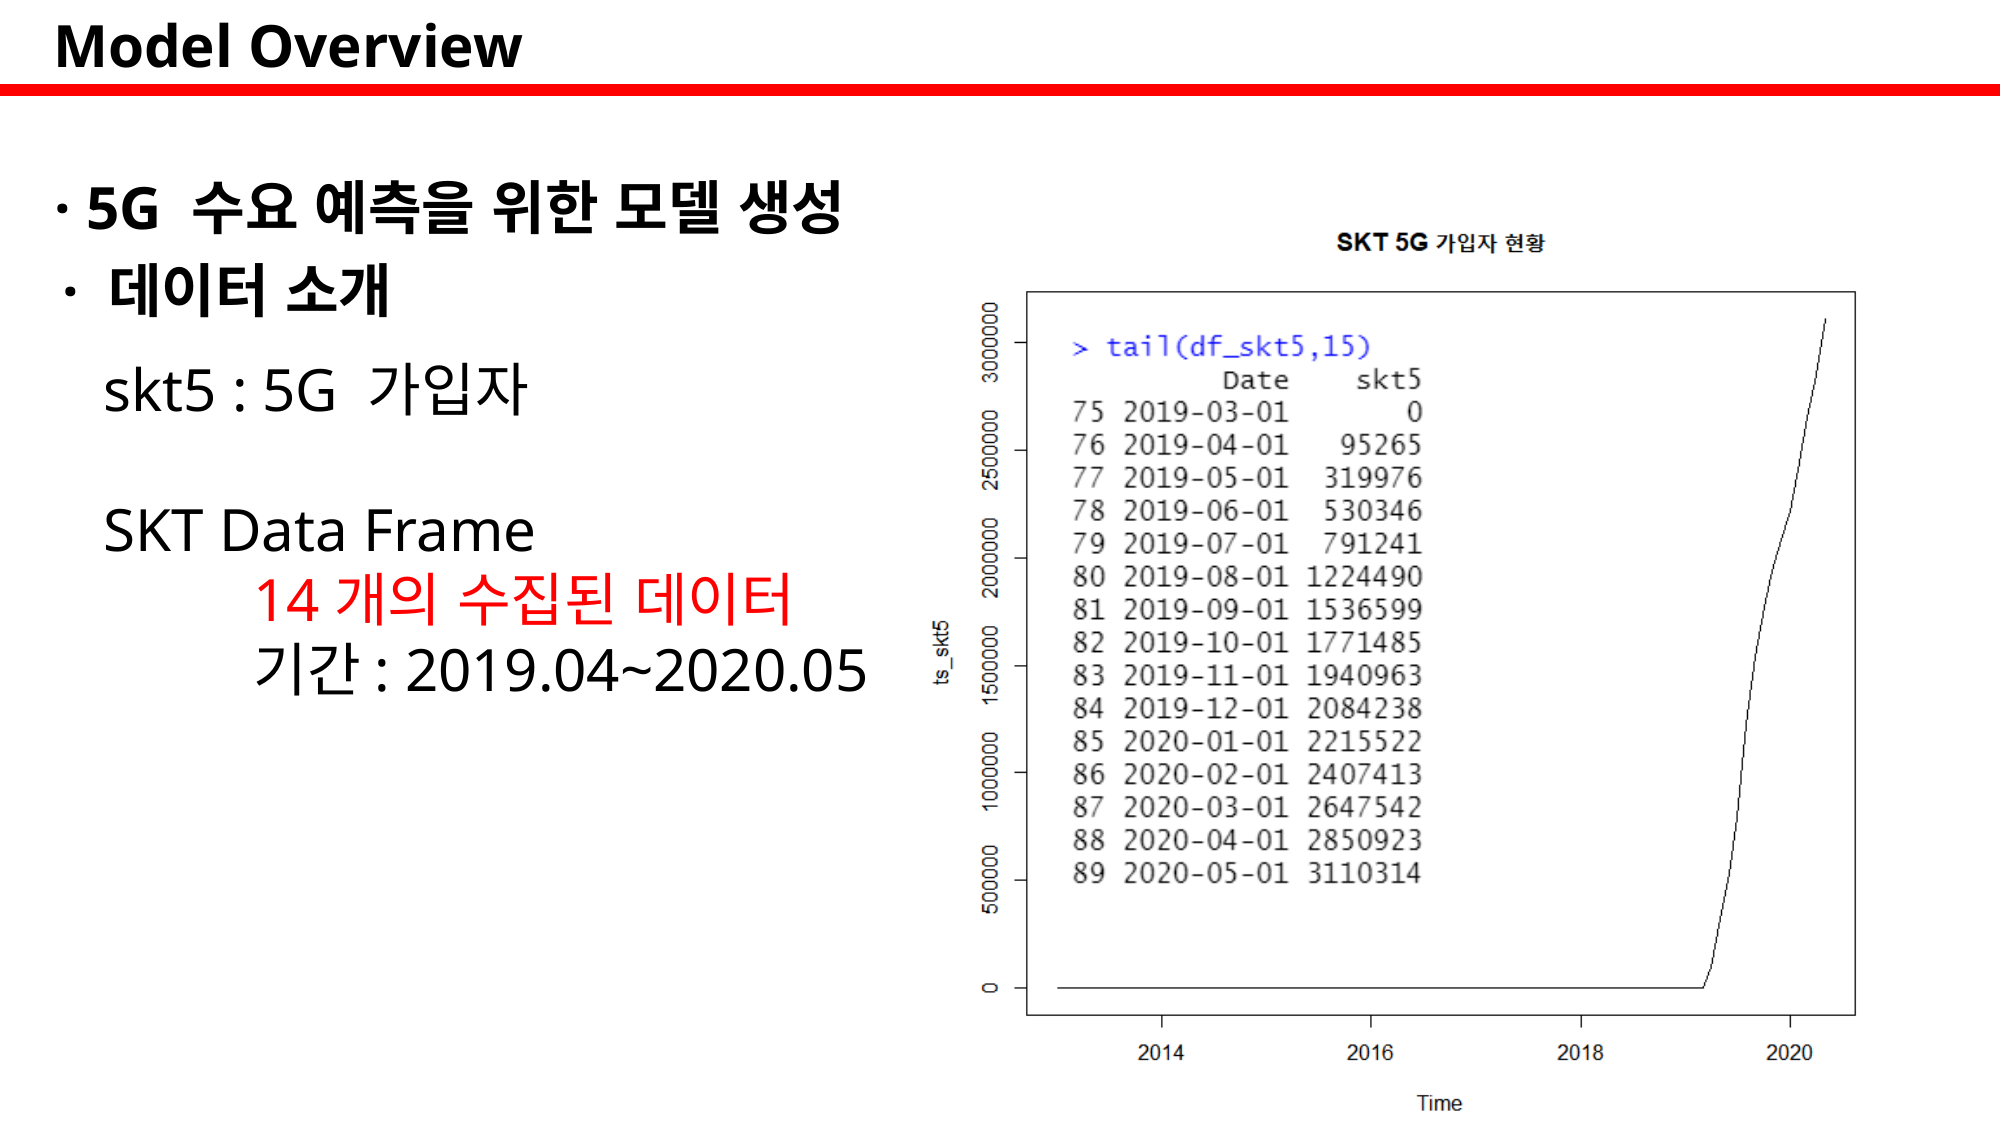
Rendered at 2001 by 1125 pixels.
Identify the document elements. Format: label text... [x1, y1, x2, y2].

text_box · 데이터 소개 [47, 246, 407, 332]
picture [925, 221, 1908, 1116]
text_box · 5G 수요 예측을 위한 모델 생성 [40, 128, 860, 249]
text_box Model Overview [38, 1, 538, 87]
text_box skt5 : 5G 가입자 SKT Data Frame 14개의 수집된 데이터 기간: 2019.04~2020.05 [13, 345, 884, 711]
